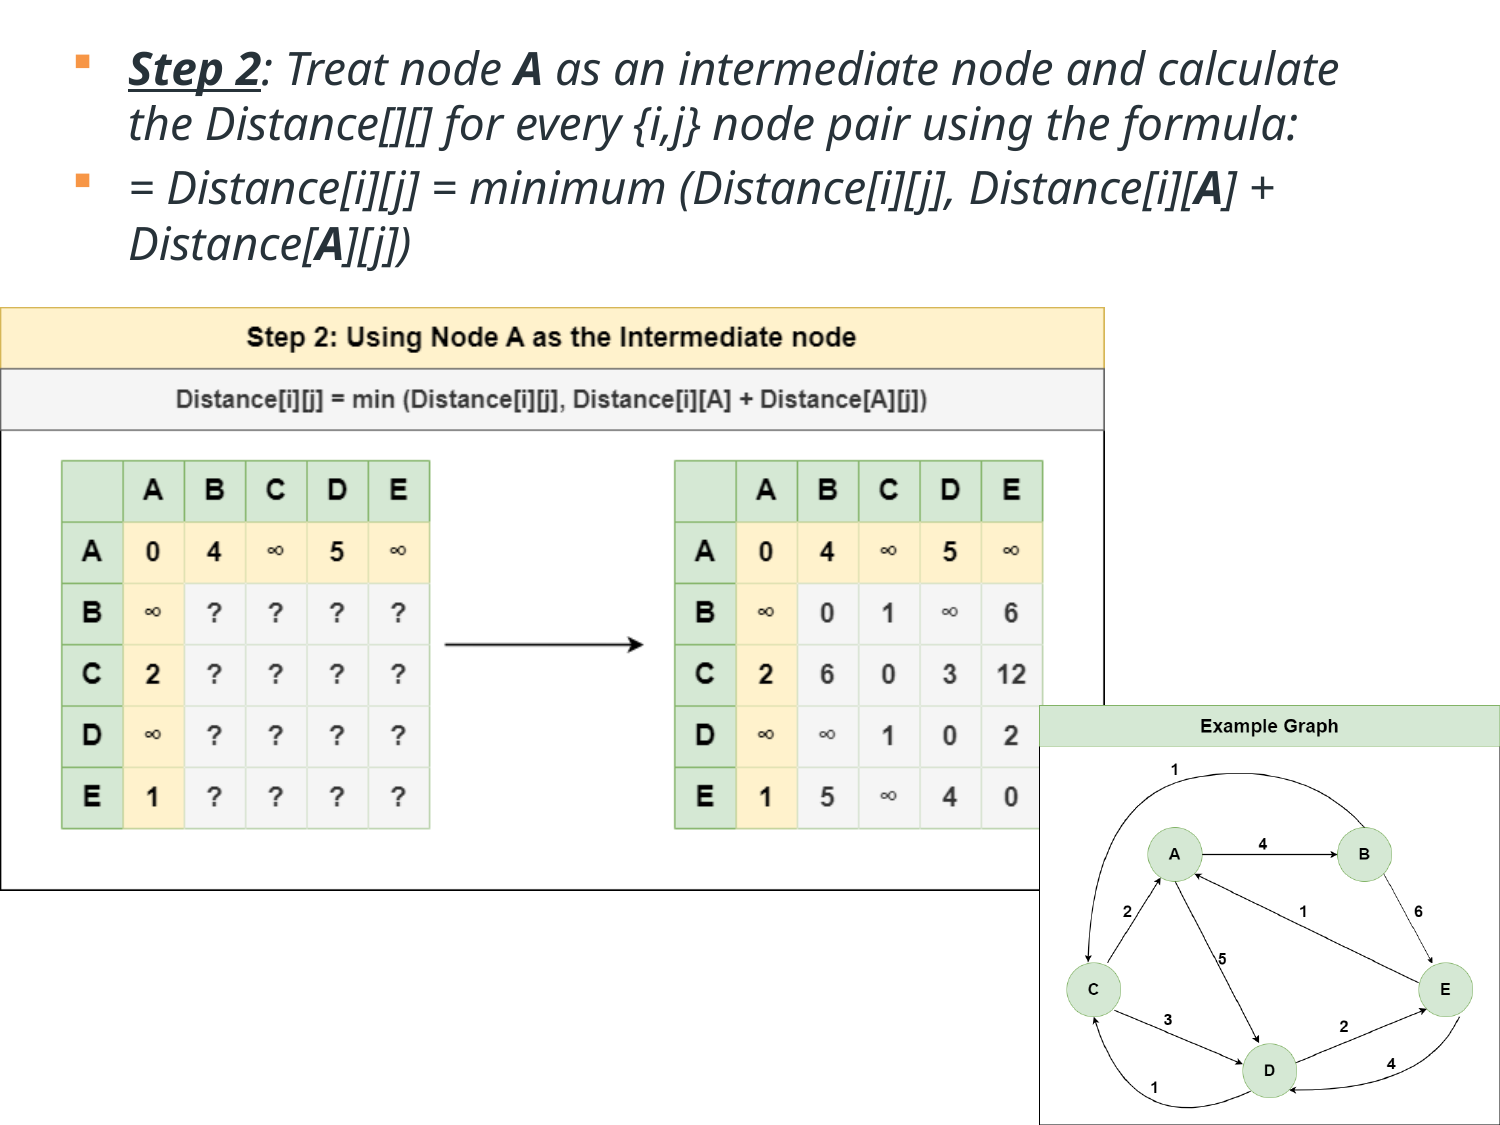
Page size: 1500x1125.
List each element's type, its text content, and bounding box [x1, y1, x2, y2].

list Step 2: Treat node A as an intermediate node and calculate the Distance[][] for every {i,j} node pair using the formula: = Distance[i][j] = minimum (Distance[i][j], Distance[i][A] + Distance[A][j]) [57, 32, 1409, 311]
picture [0, 306, 1500, 1125]
